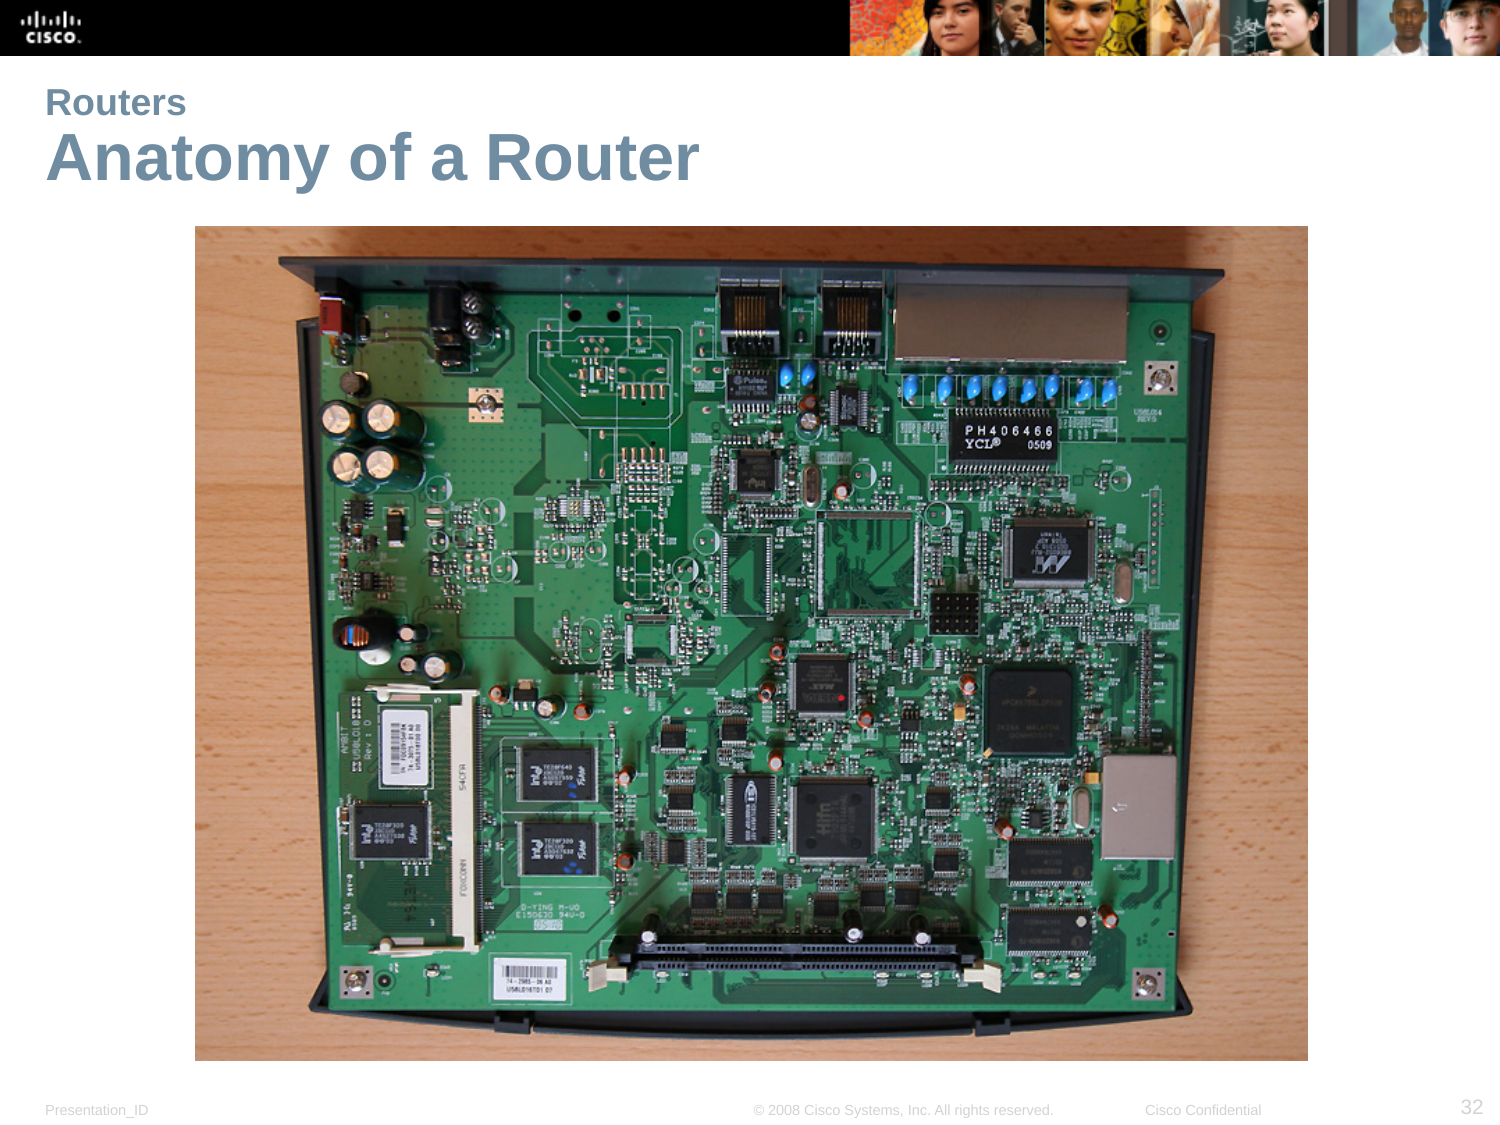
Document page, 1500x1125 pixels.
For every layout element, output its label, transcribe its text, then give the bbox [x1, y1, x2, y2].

title Routers Anatomy of a Router [31, 64, 1471, 203]
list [34, 226, 1468, 1061]
picture [0, 0, 1500, 56]
